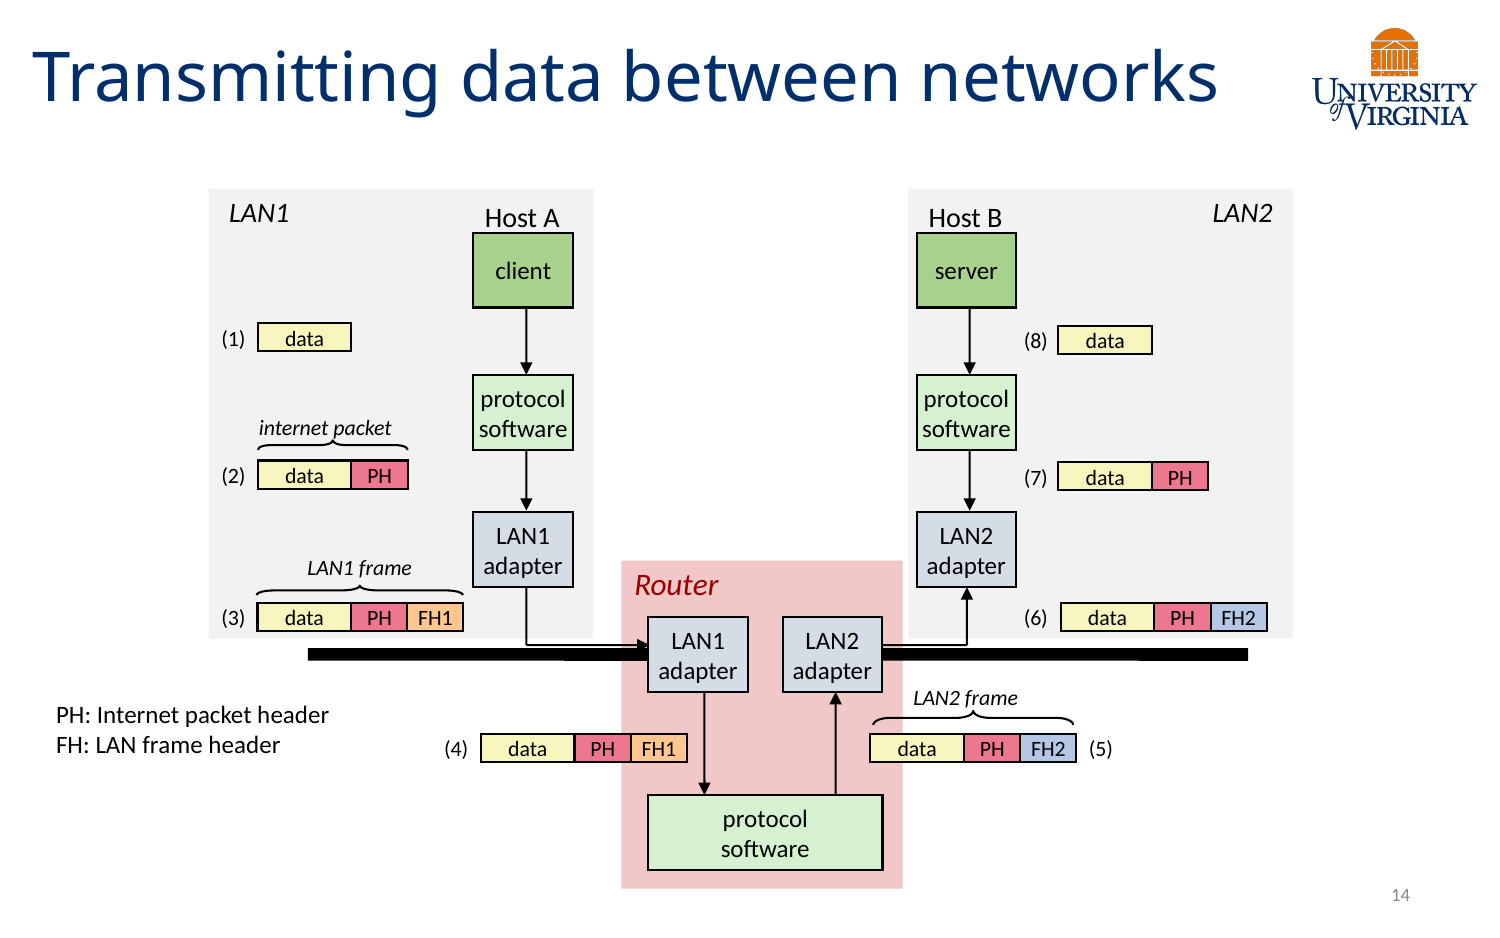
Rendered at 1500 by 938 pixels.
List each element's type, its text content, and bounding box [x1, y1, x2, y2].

text_box [520, 449, 533, 511]
text_box LAN1 [214, 186, 305, 236]
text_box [1008, 318, 1153, 361]
text_box server [916, 241, 1017, 308]
text_box Host A [469, 191, 575, 241]
text_box [829, 692, 842, 795]
text_box LAN1 adapter [473, 512, 574, 588]
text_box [1008, 455, 1209, 498]
text_box Host B [913, 191, 1018, 241]
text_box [205, 595, 464, 639]
text_box [963, 449, 976, 511]
text_box protocol software [473, 374, 574, 450]
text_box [428, 727, 688, 770]
text_box [257, 588, 463, 595]
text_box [1008, 595, 1268, 639]
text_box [869, 675, 1129, 770]
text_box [205, 405, 409, 496]
text_box client [473, 241, 574, 308]
text_box protocol software [916, 374, 1017, 450]
text_box LAN2 adapter [782, 616, 883, 692]
text_box [960, 588, 974, 646]
text_box [208, 188, 594, 639]
text_box LAN1 frame [292, 546, 428, 588]
text_box [526, 638, 648, 652]
text_box [908, 188, 1293, 639]
text_box LAN2 adapter [916, 512, 1017, 588]
text_box protocol software [648, 795, 883, 871]
title Transmitting data between networks [17, 14, 1297, 145]
picture [1312, 28, 1477, 130]
text_box [520, 309, 533, 375]
text_box LAN2 [1197, 186, 1288, 236]
text_box [621, 655, 903, 889]
text_box Router [619, 557, 734, 610]
text_box PH: Internet packet header FH: LAN frame header [41, 691, 345, 766]
text_box [963, 309, 976, 375]
text_box [621, 560, 903, 795]
text_box LAN1 adapter [648, 616, 749, 692]
text_box [698, 692, 711, 795]
slide_number 14 [1200, 868, 1425, 919]
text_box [205, 316, 352, 359]
